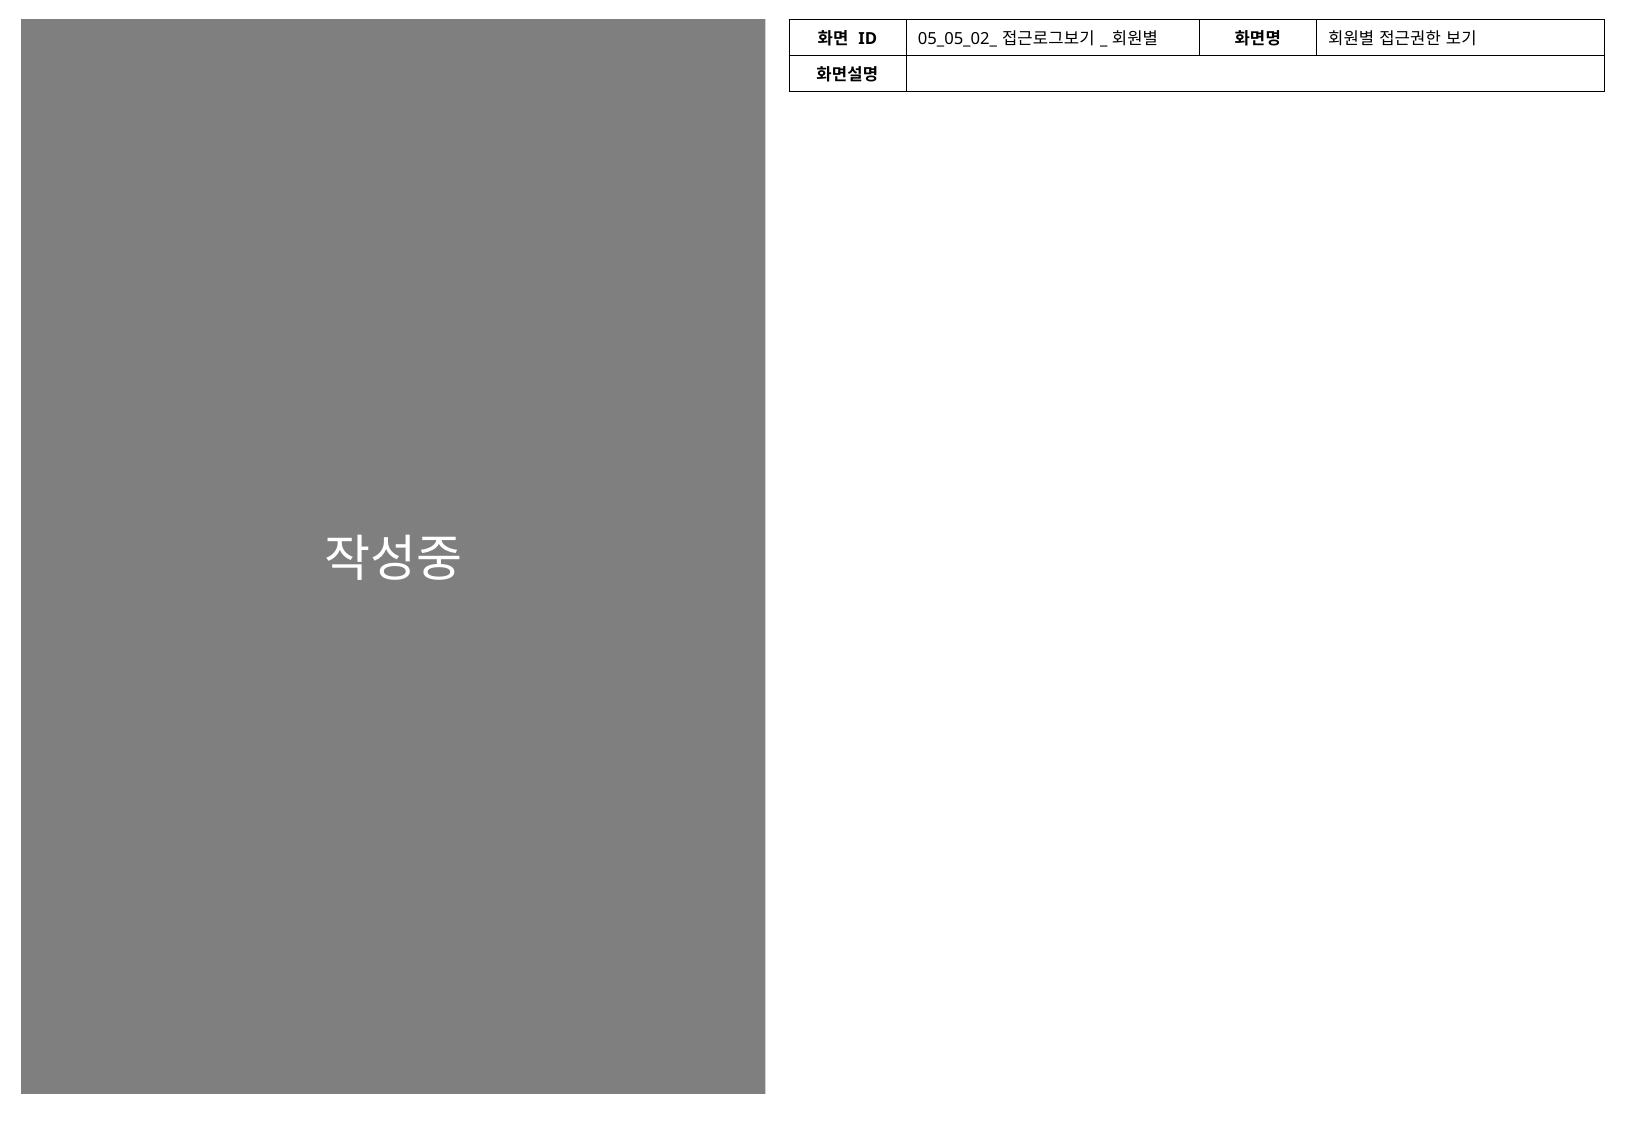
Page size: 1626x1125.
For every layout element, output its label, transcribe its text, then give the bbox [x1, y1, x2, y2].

text_box 작성중 [19, 17, 767, 1096]
table_header 회원별 접근권한 보기 [1317, 20, 1604, 55]
table_header 화면명 [1200, 20, 1316, 55]
table_cell 화면설명 [790, 56, 906, 91]
table_header 화면 ID [790, 20, 906, 55]
table_cell [907, 56, 1604, 91]
table_header 05_05_02_접근로그보기_회원별 [907, 20, 1199, 55]
